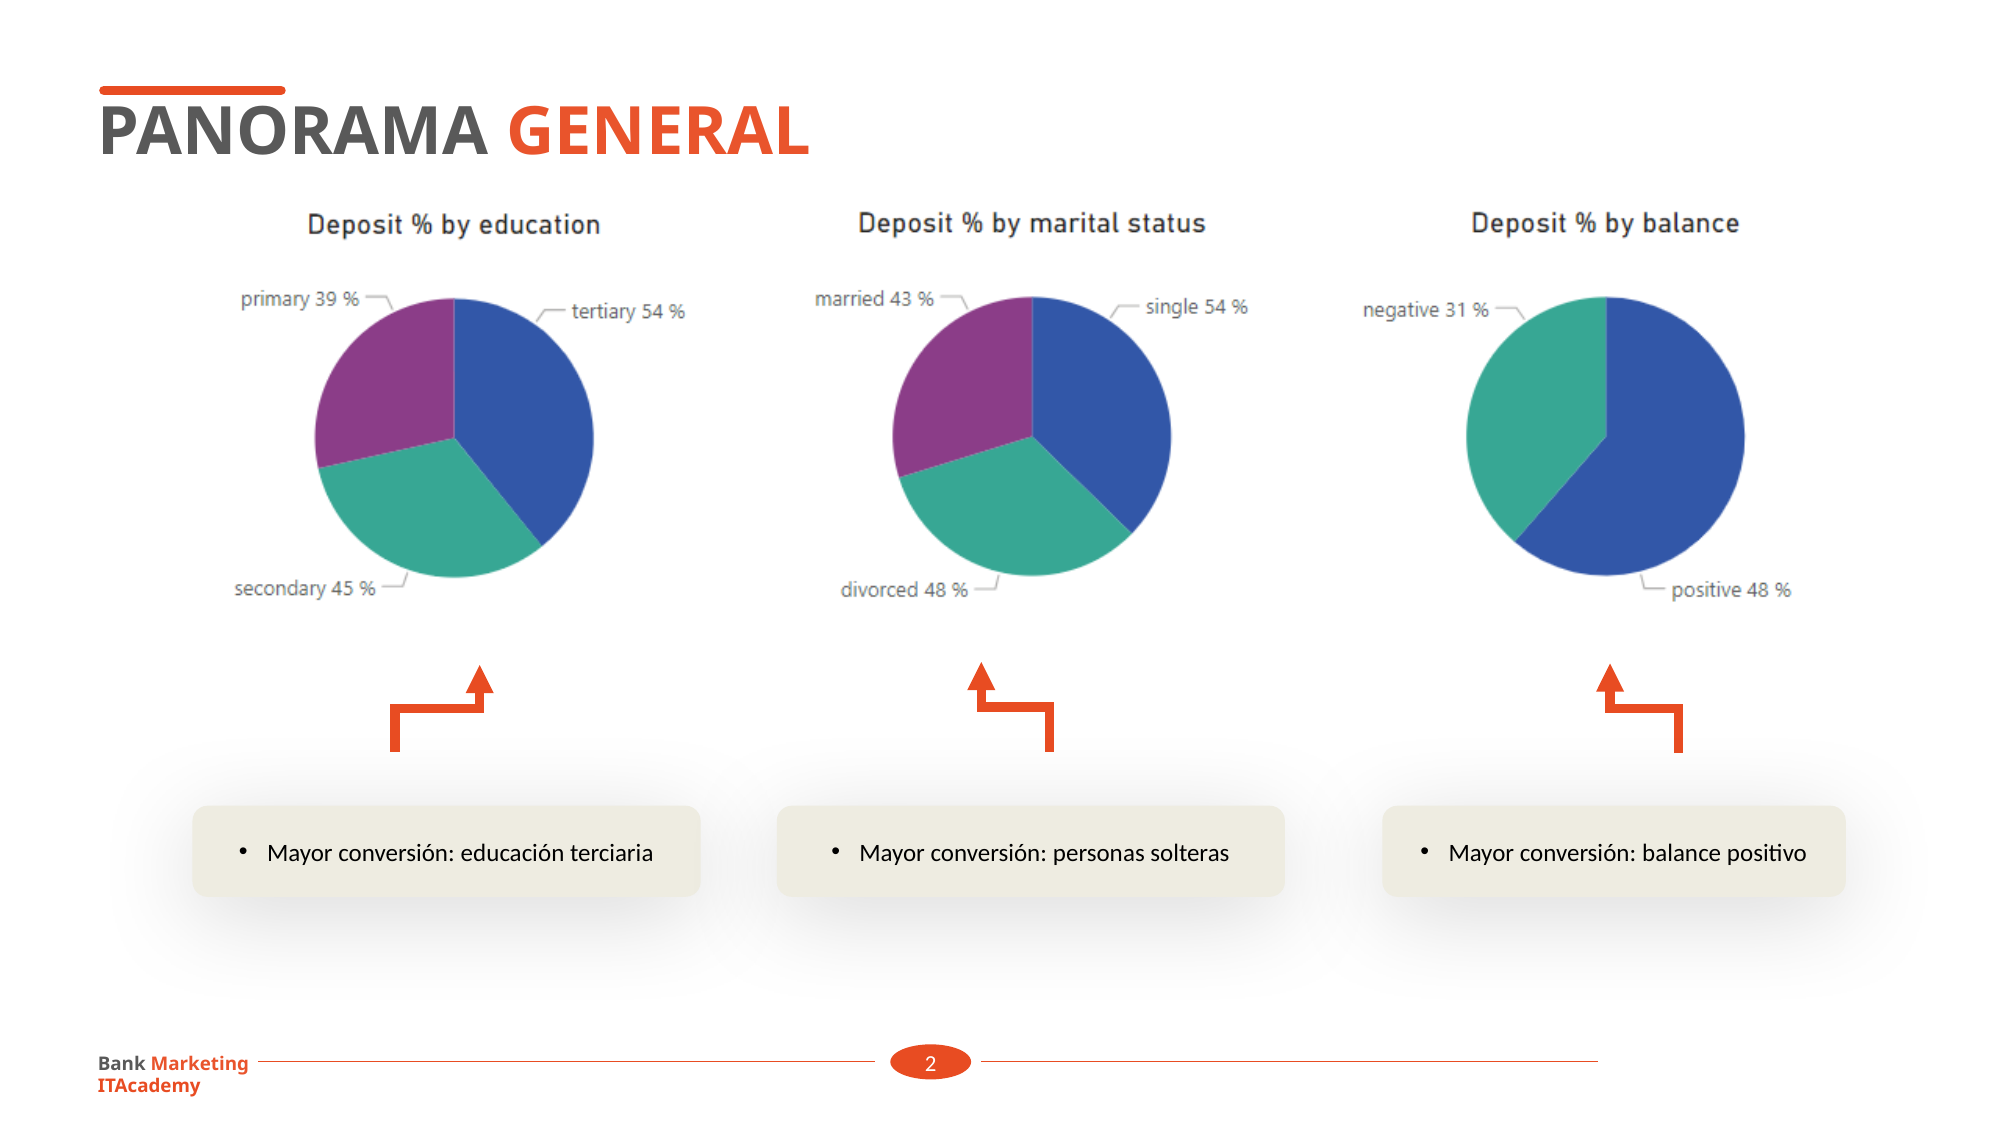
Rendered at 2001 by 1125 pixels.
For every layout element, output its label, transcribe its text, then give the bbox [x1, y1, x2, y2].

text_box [393, 665, 481, 751]
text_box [970, 672, 1061, 742]
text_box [1599, 674, 1690, 743]
text_box PANORAMA GENERAL [83, 80, 1918, 175]
picture [194, 195, 1837, 619]
text_box Mayor conversión: educación terciaria [191, 804, 702, 898]
text_box Mayor conversión: personas solteras [775, 804, 1287, 898]
text_box Mayor conversión: balance positivo [1381, 804, 1847, 898]
text_box Bank Marketing ITAcademy [83, 1044, 1898, 1104]
